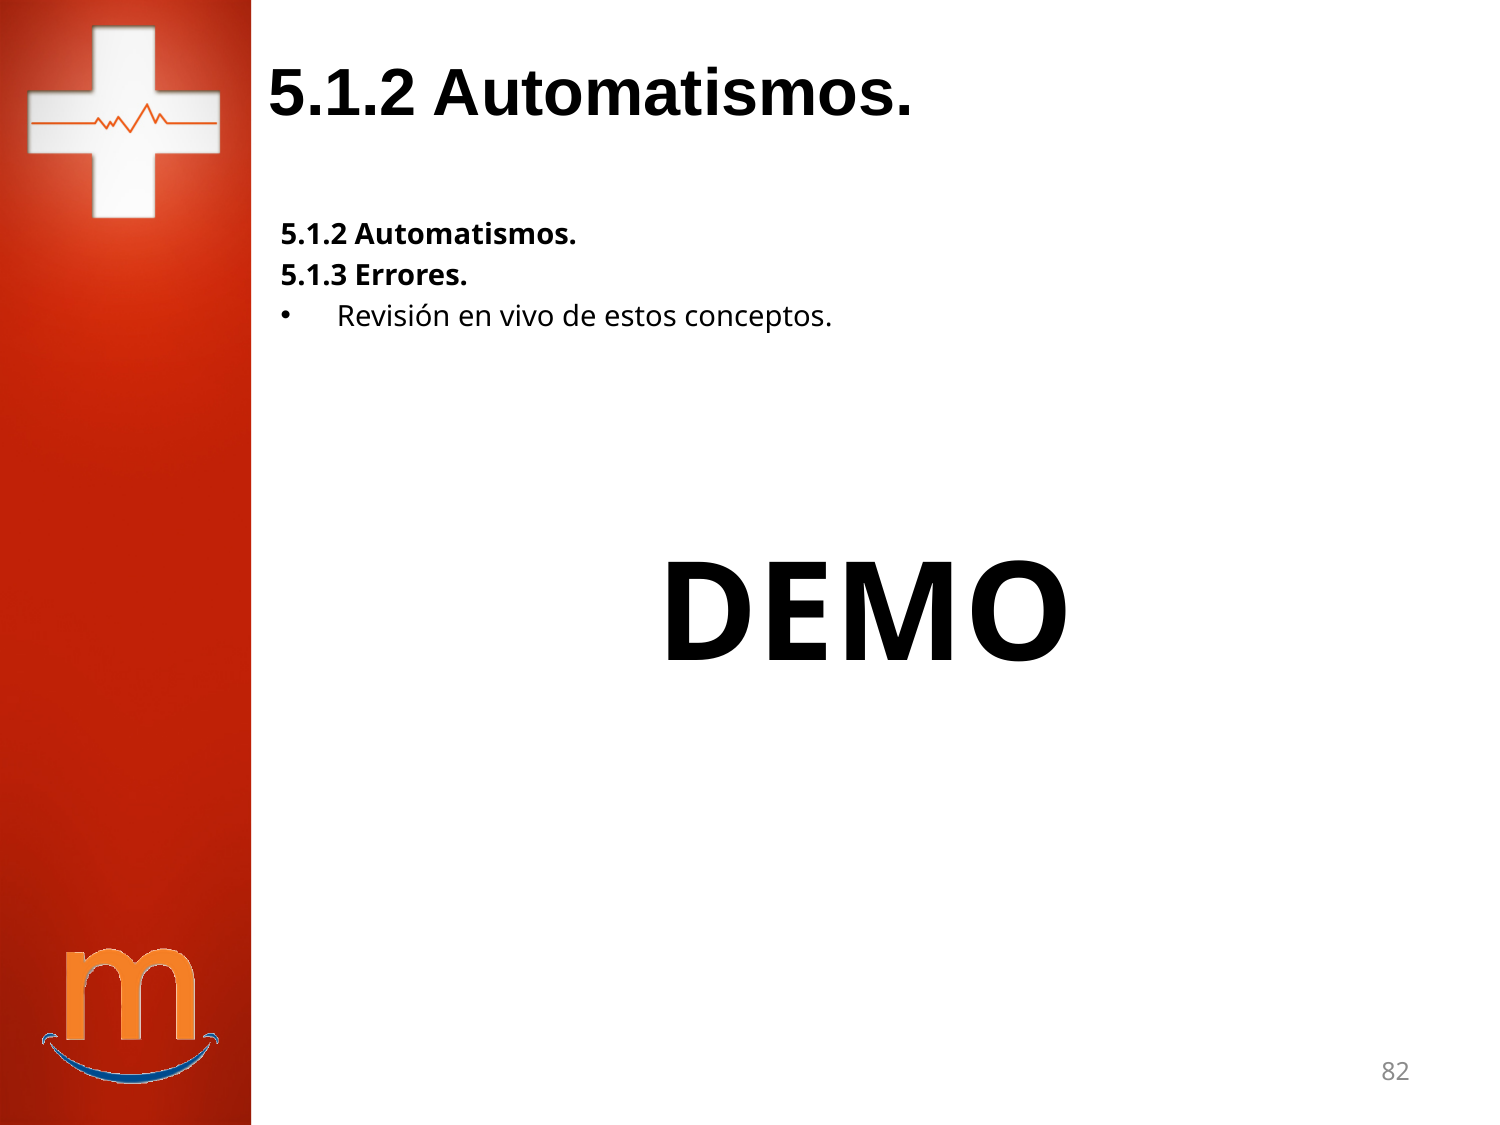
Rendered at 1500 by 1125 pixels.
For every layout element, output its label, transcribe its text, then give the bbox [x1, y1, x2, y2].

text_box 5.1.2 Automatismos. 5.1.3 Errores. Revisión en vivo de estos conceptos. DEMO [265, 208, 1465, 1042]
slide_number 82 [1074, 1042, 1425, 1103]
picture [0, 0, 1500, 1125]
title 5.1.2 Automatismos. [253, 2, 1500, 176]
